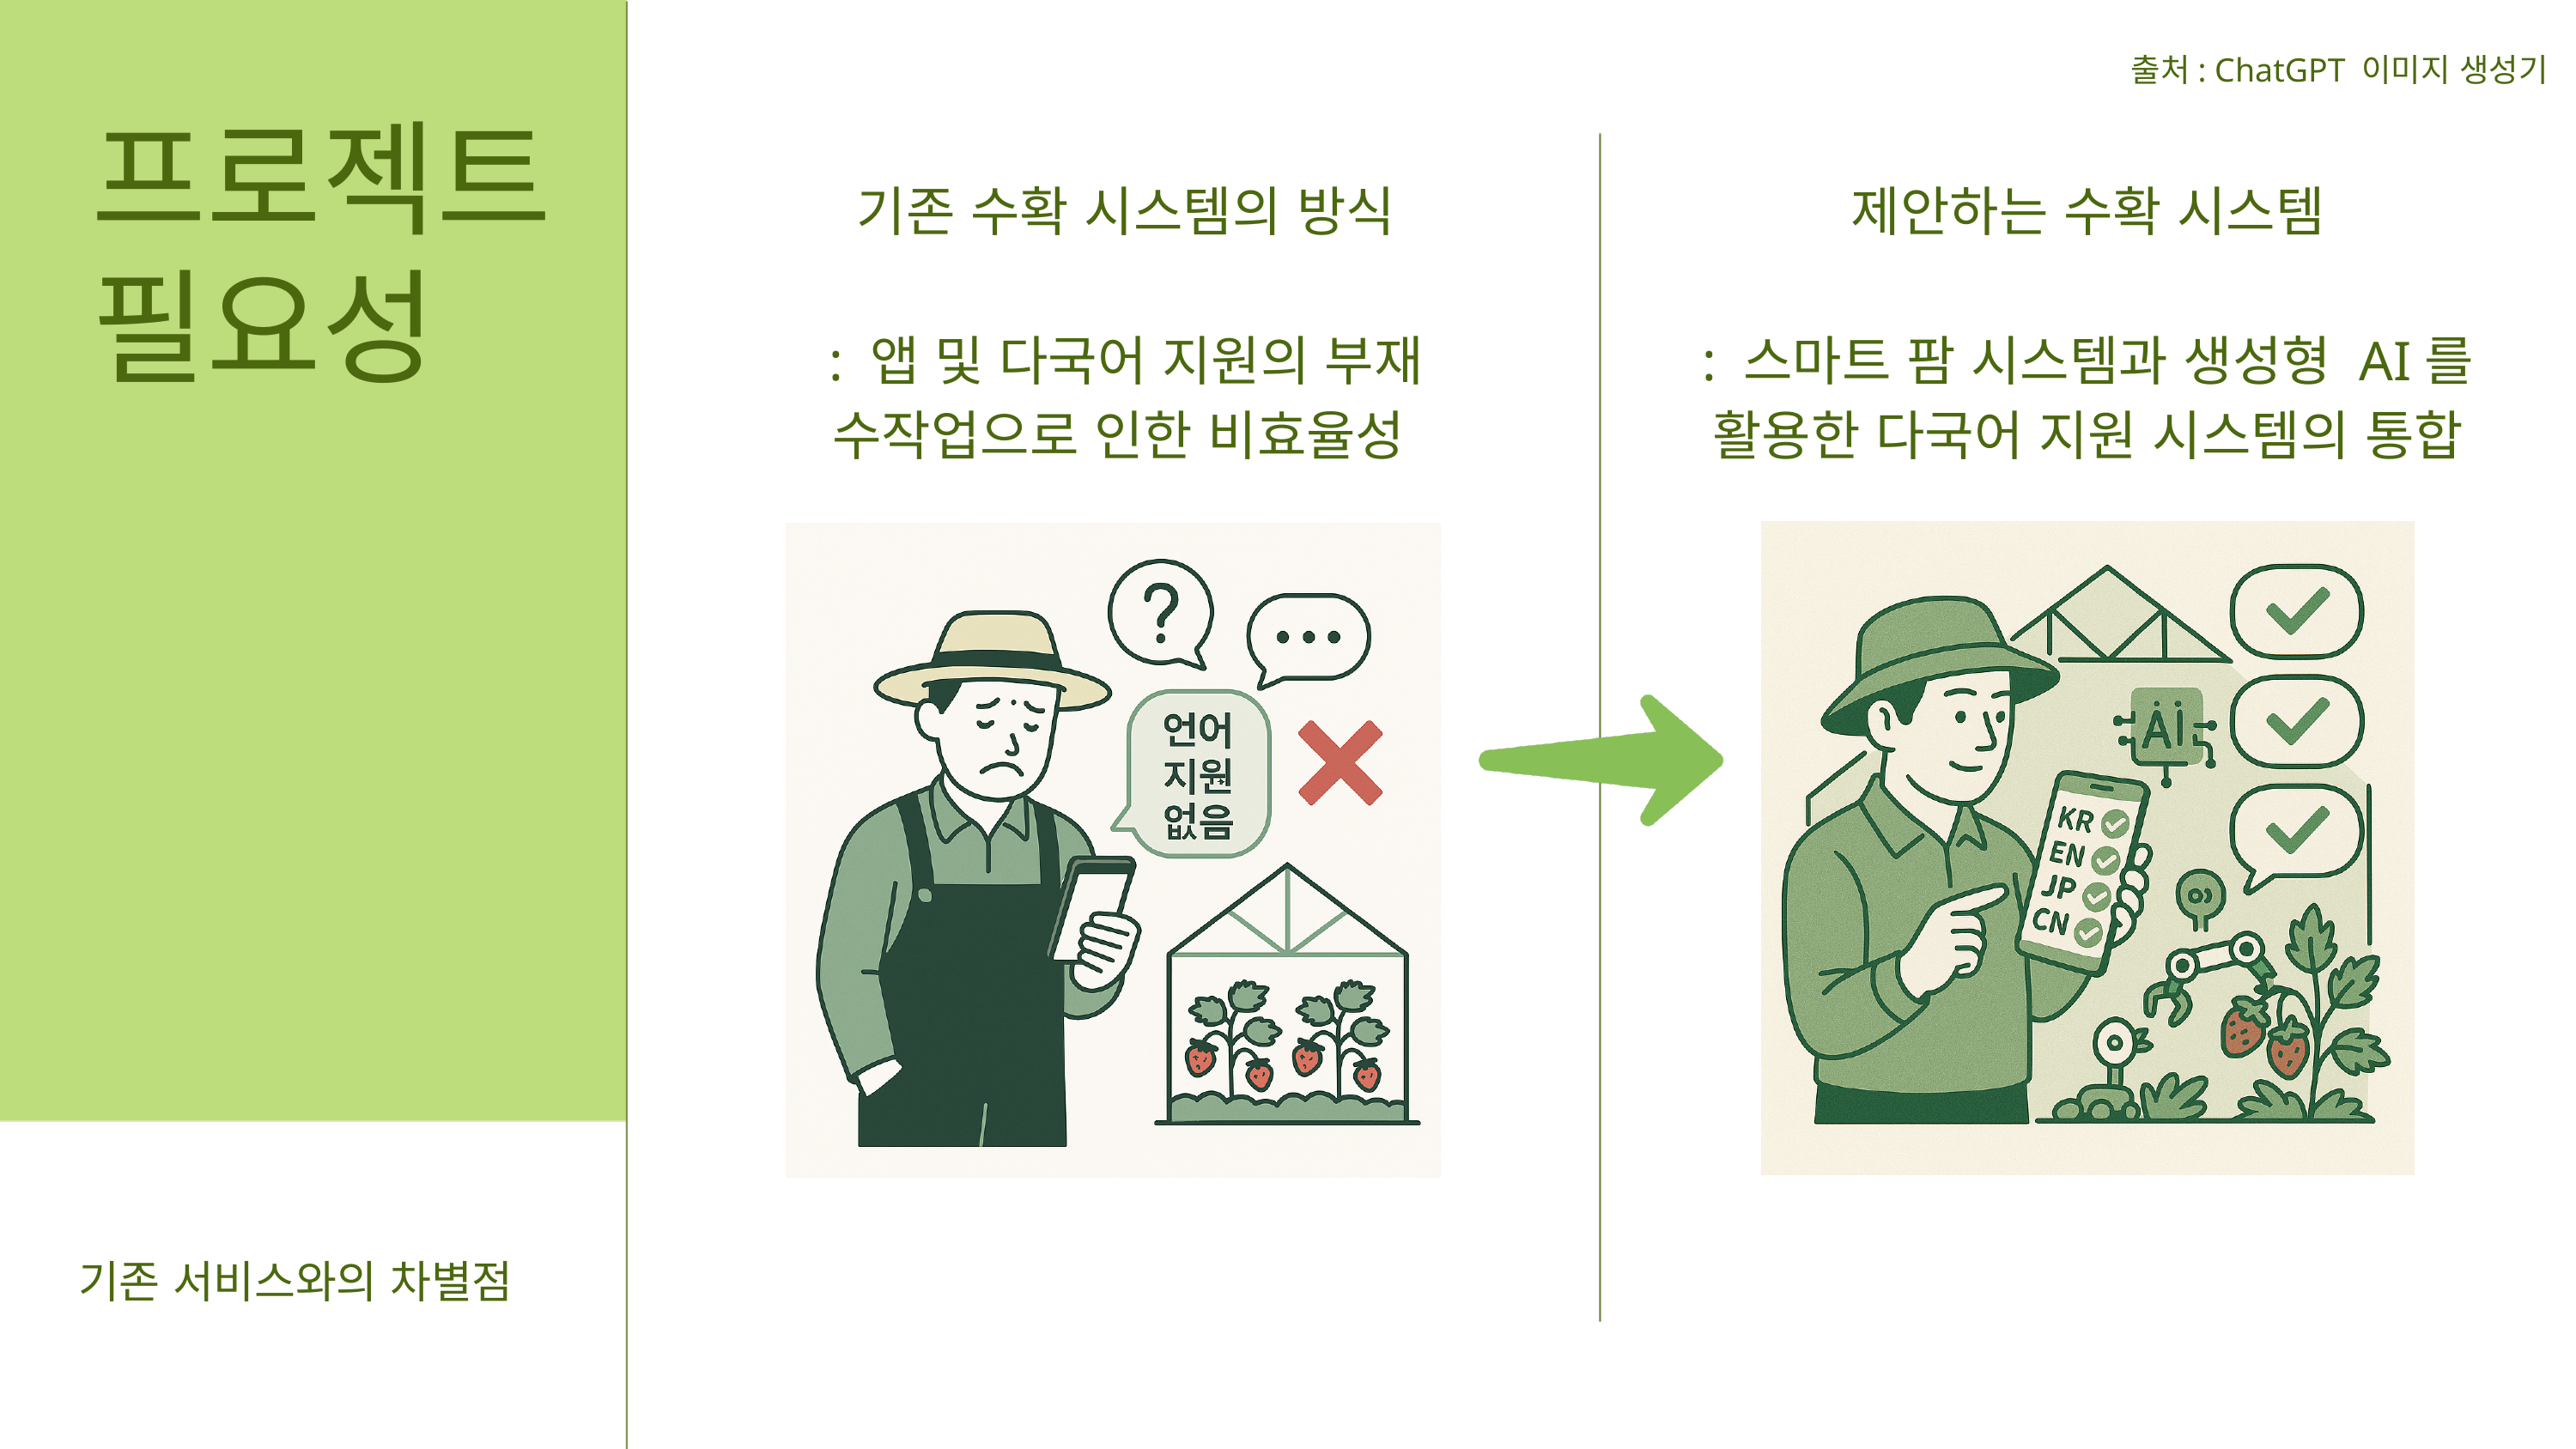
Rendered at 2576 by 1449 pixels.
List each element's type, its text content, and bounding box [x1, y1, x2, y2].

text_box 제안하는 수확 시스템 : 스마트 팜 시스템과 생성형 AI를 활용한 다국어 지원 시스템의 통합 [1690, 241, 2487, 392]
text_box 기존 서비스와의 차별점 [78, 1215, 595, 1338]
text_box 기존 수확 시스템의 방식 : 앱 및 다국어 지원의 부재 수작업으로 인한 비효율성 [813, 241, 1439, 392]
picture [0, 0, 2415, 1449]
text_box 출처: ChatGPT 이미지 생성기 [2117, 43, 2576, 95]
